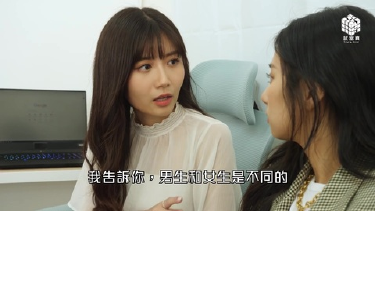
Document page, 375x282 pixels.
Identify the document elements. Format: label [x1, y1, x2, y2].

picture [0, 0, 375, 212]
